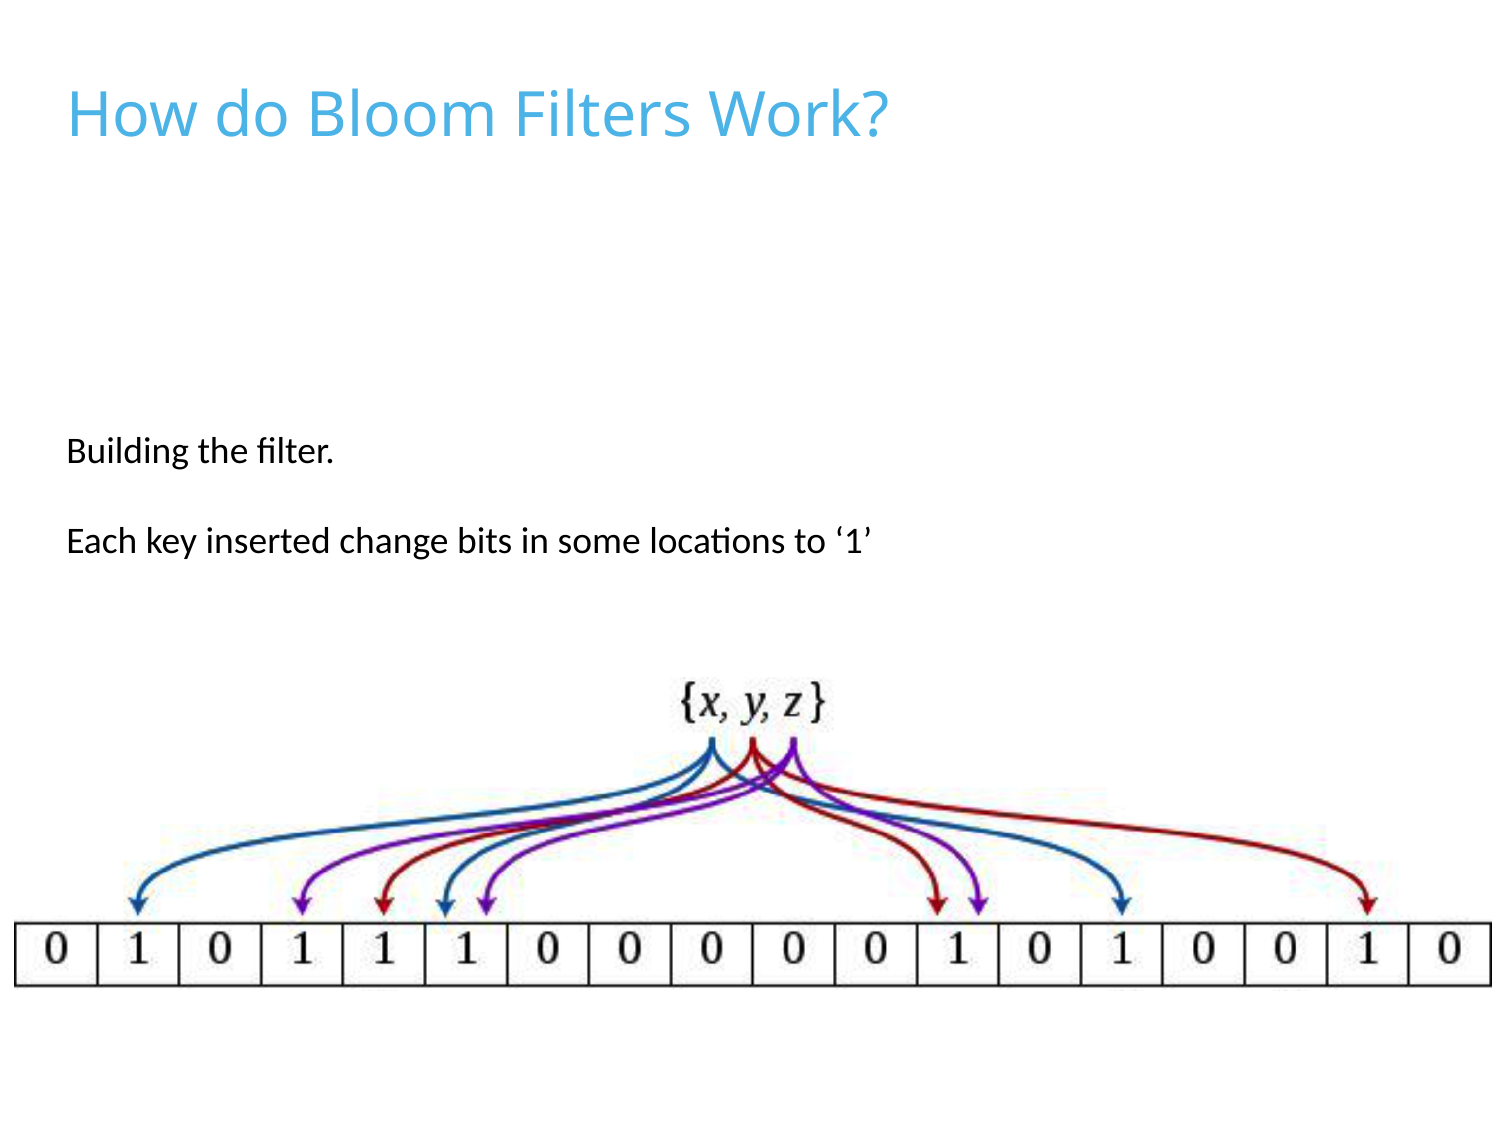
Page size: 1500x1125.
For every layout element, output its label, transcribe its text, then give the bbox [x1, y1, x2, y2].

picture [0, 675, 1500, 991]
text_box How do Bloom Filters Work? [51, 69, 1413, 158]
text_box Building the filter. Each key inserted change bits in some locations to ‘1’ [51, 418, 1334, 614]
